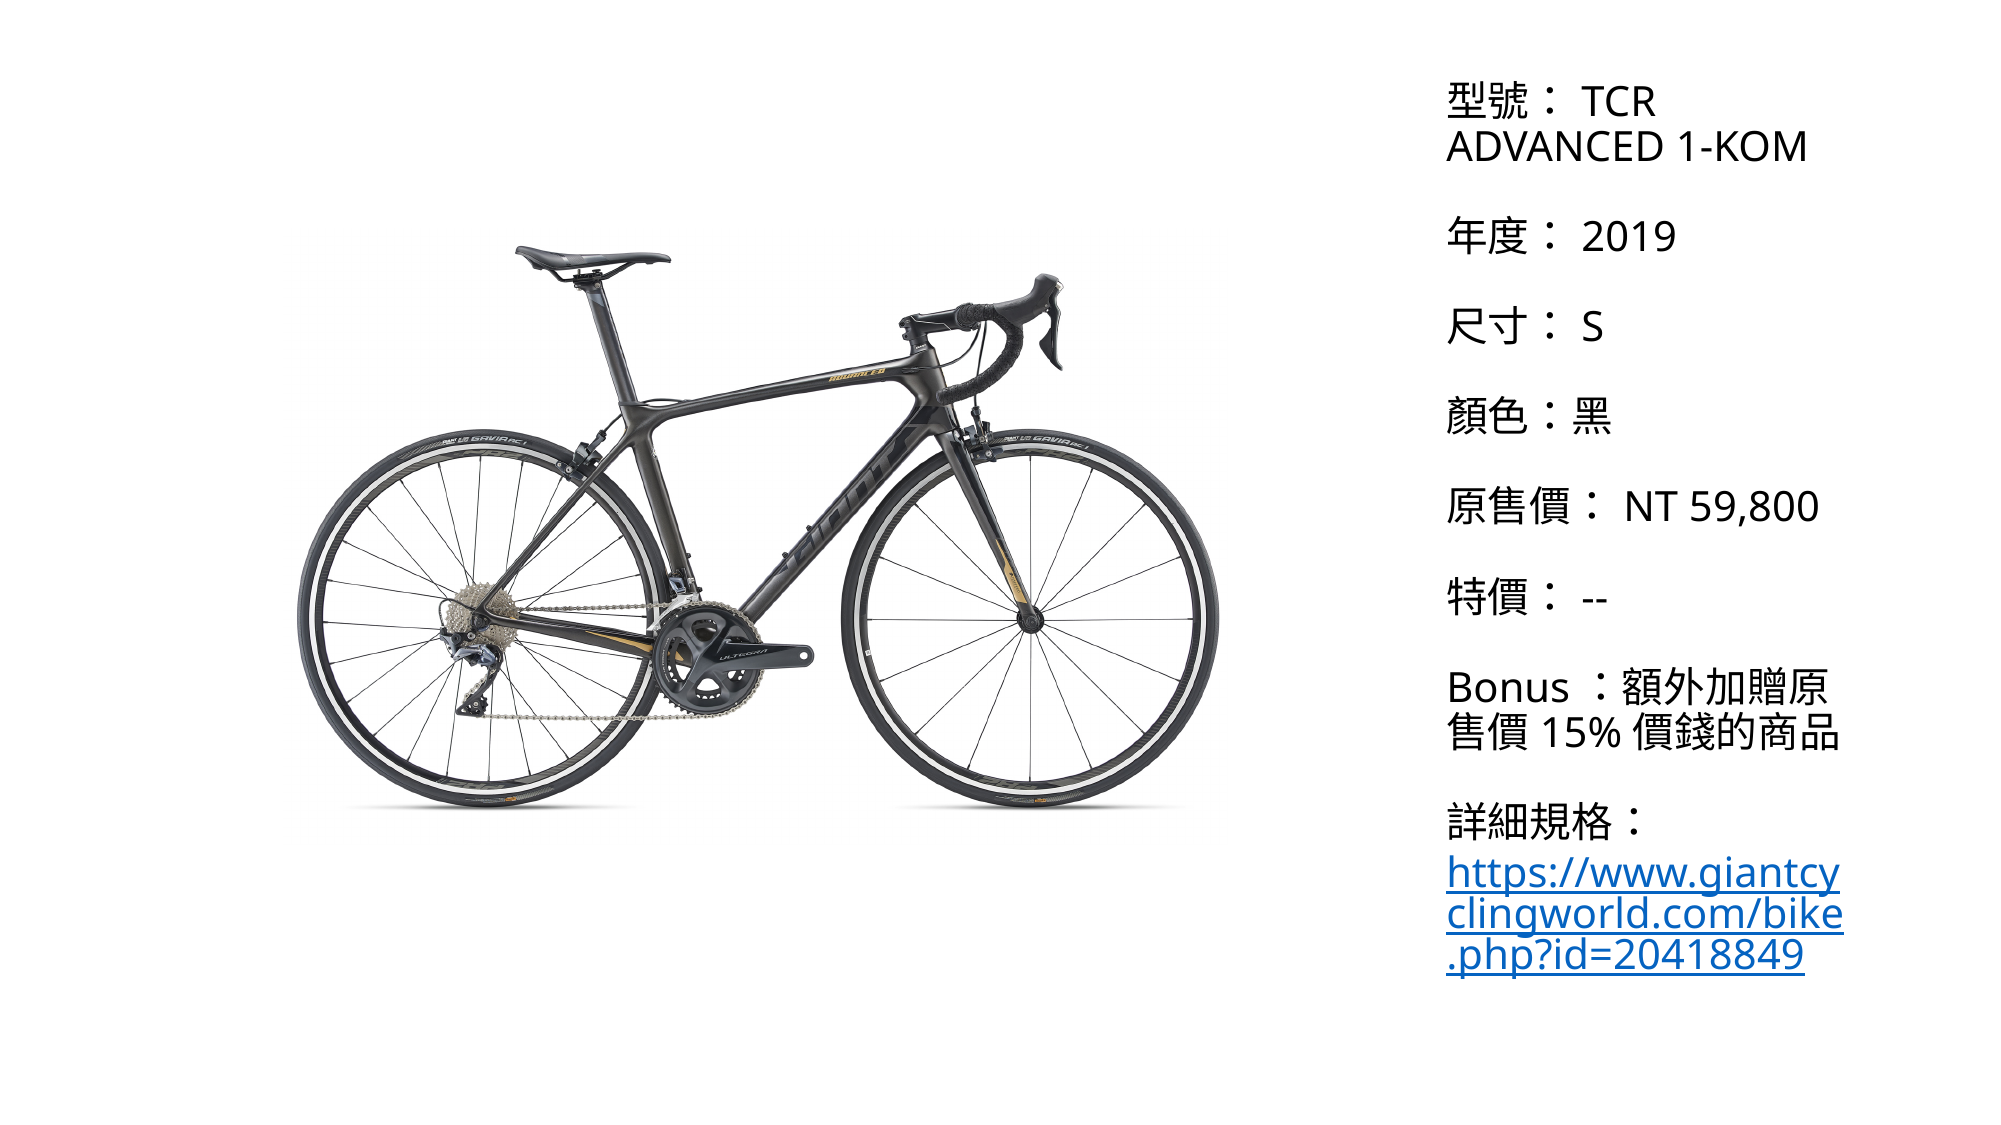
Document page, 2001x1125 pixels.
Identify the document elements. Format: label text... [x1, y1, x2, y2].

picture [282, 228, 1228, 845]
title 型號：TCR ADVANCED 1-KOM 年度：2019 尺寸：S 顏色：黑 原售價：NT 59,800 特價：-- Bonus：額外加贈原售價15%價錢的商品 詳細規格： https://www.giantcyclingworld.com/bike.php?id=20418849 [1431, 59, 1863, 1014]
